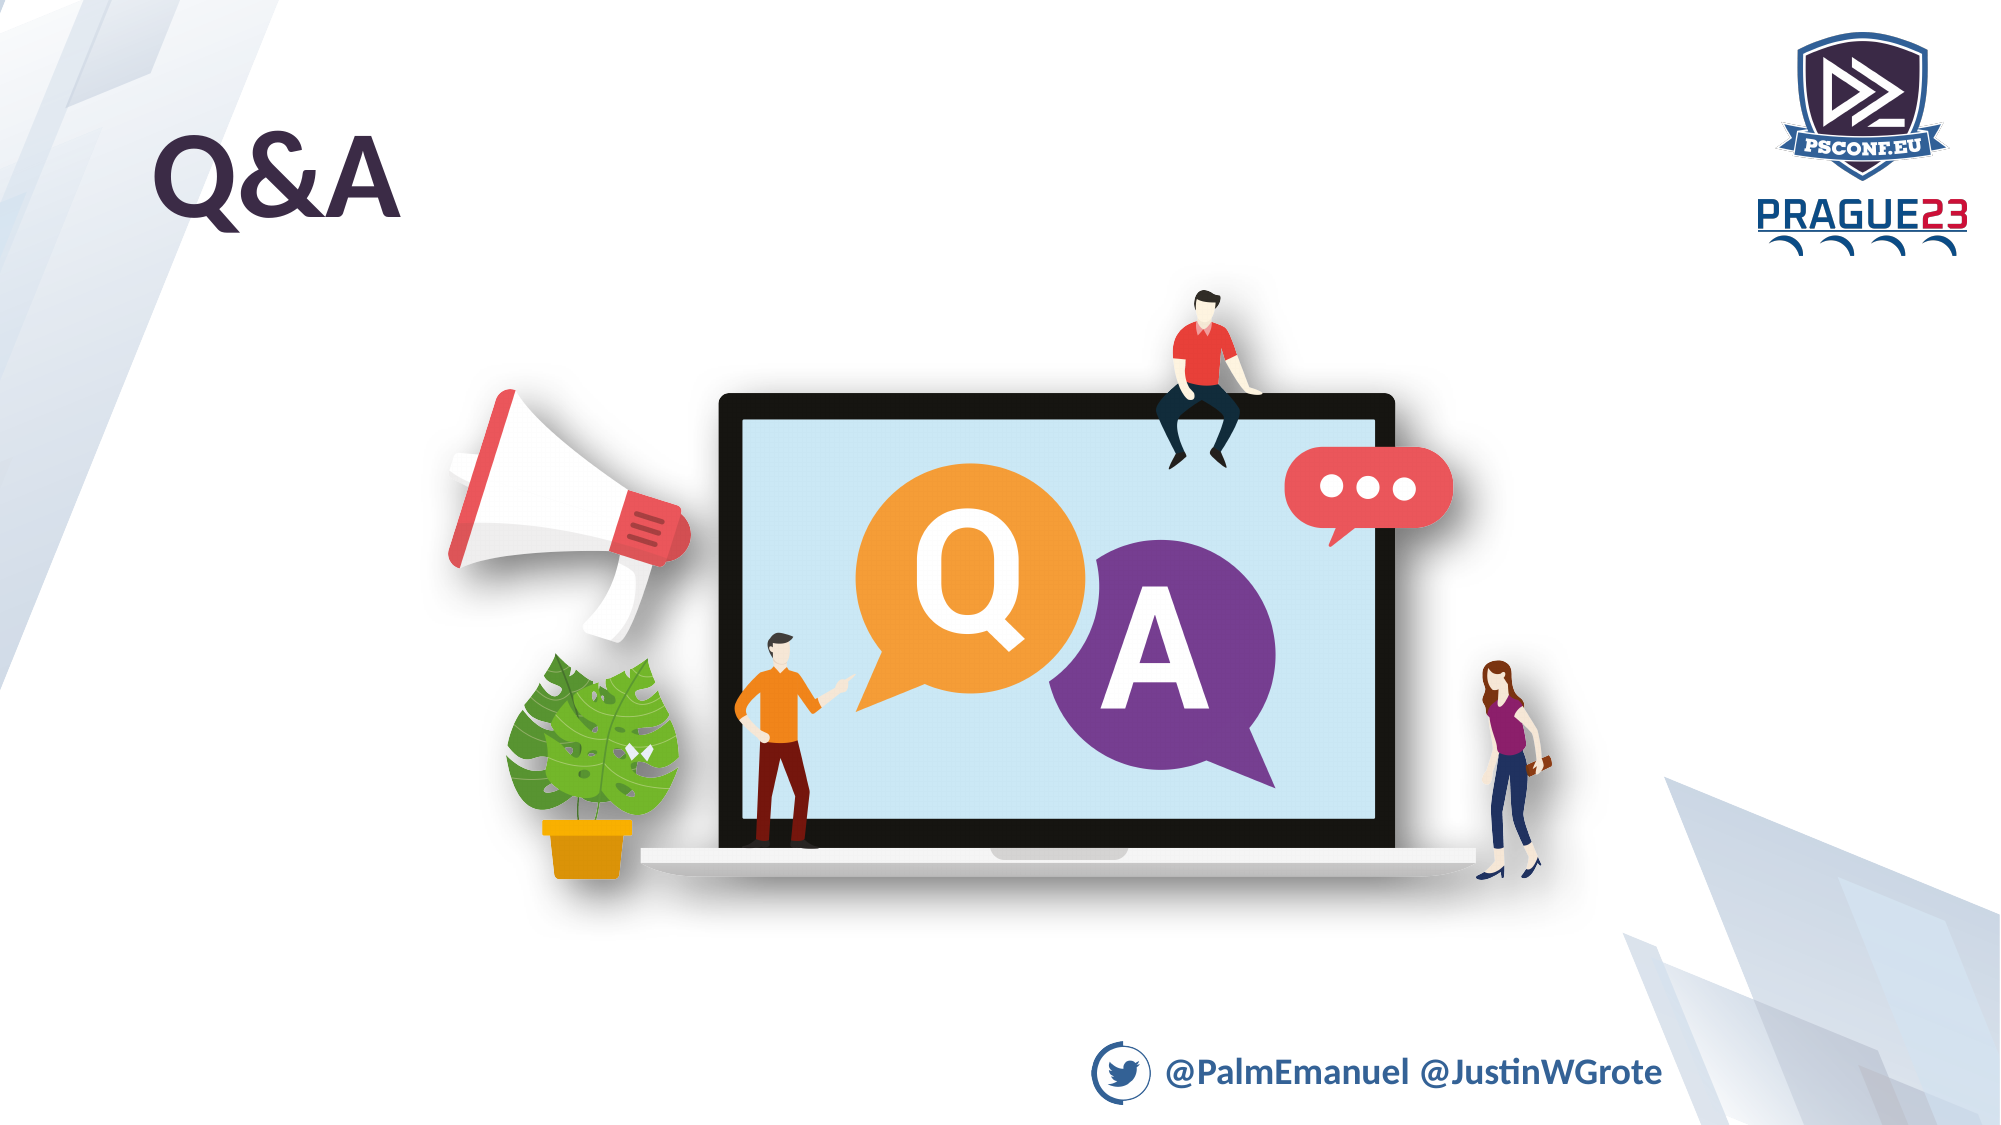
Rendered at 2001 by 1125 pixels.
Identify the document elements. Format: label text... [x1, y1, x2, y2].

text_box Q&A [136, 86, 1862, 252]
picture [0, 0, 2000, 1125]
